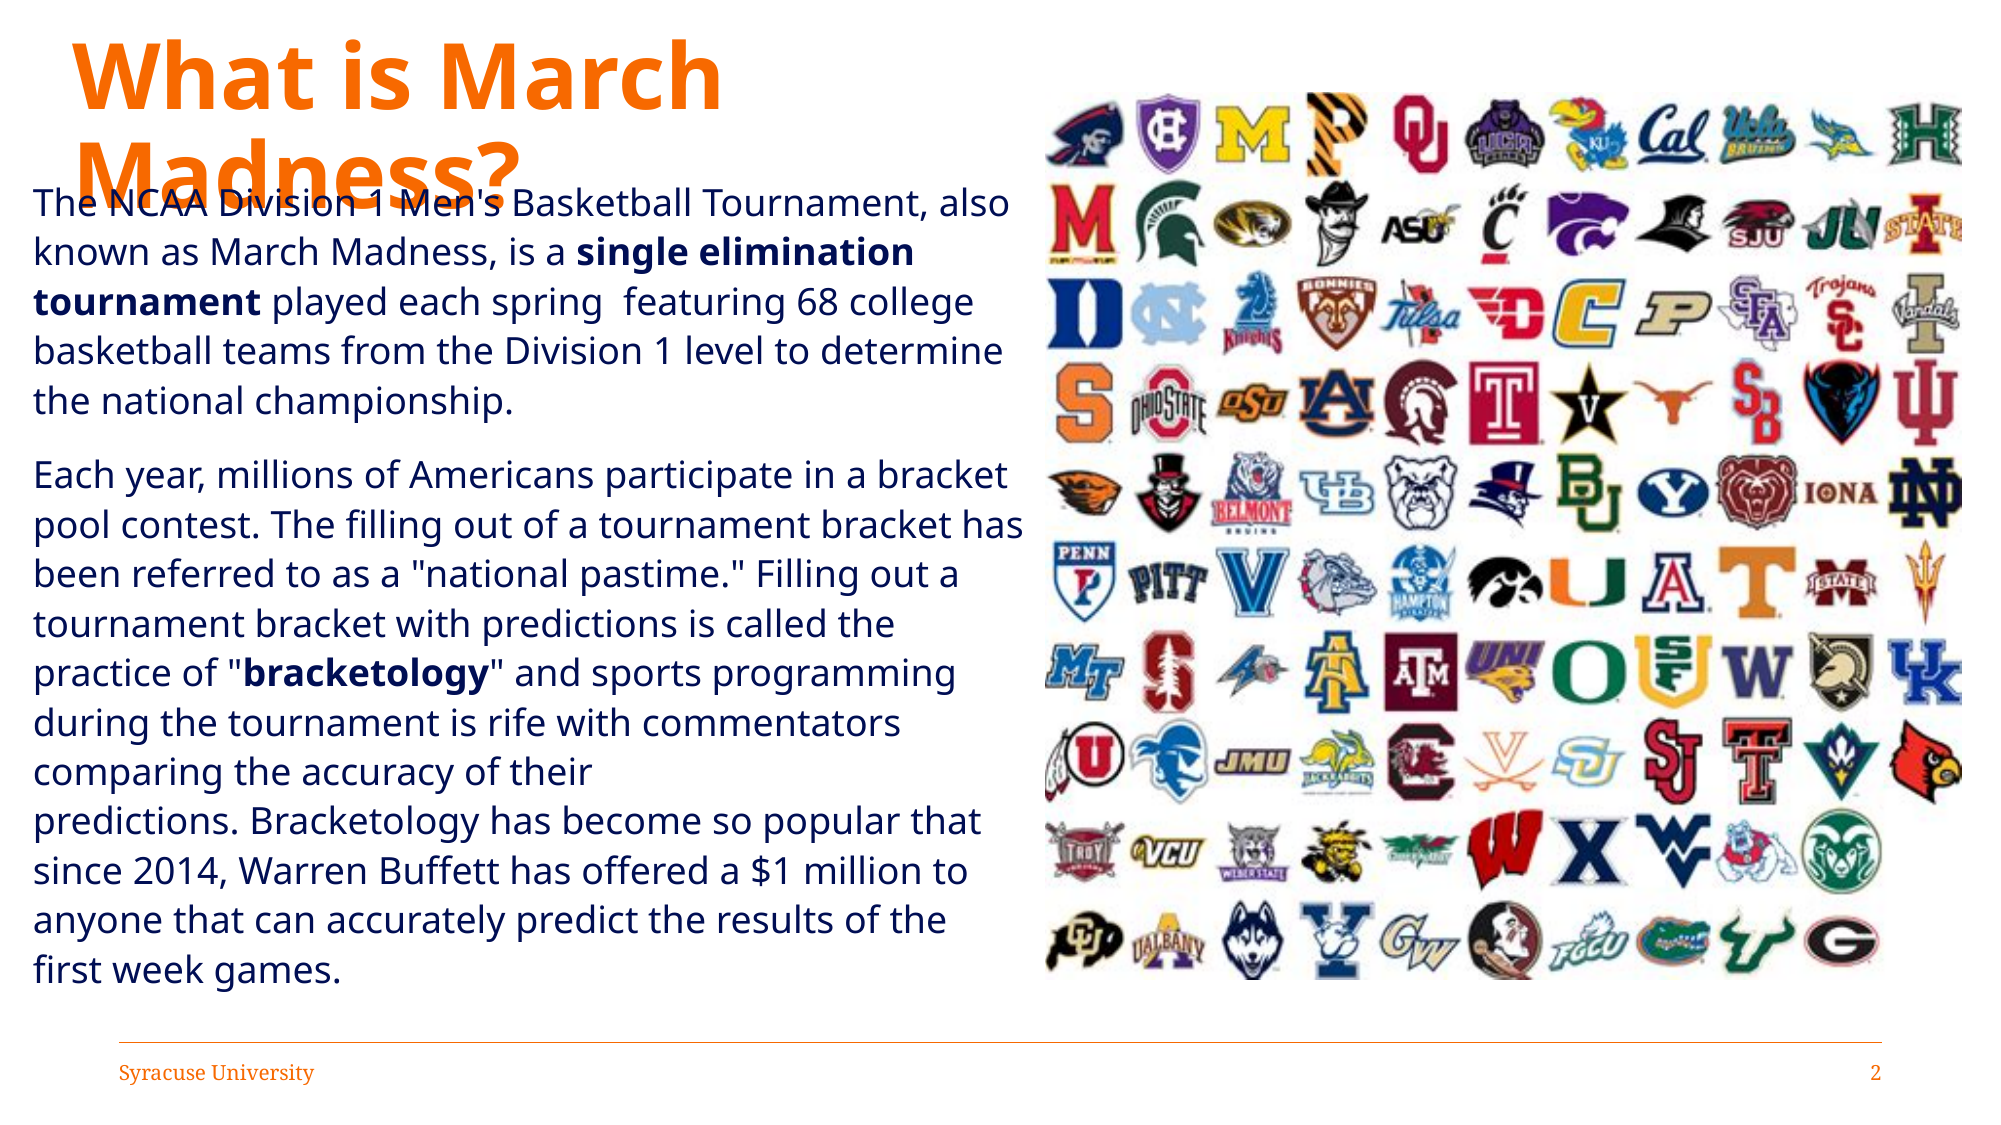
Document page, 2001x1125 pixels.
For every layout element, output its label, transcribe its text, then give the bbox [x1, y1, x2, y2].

picture [1045, 92, 1962, 980]
title What is March Madness? [72, 30, 895, 92]
list The NCAA Division 1 Men's Basketball Tournament, also known as March Madness, is a single elimination tournament played each spring featuring 68 college basketball teams from the Division 1 level to determine the national championship. Each year, millions of Americans participate in a bracket pool contest. The filling out of a tournament bracket has been referred to as a "national pastime." Filling out a tournament bracket with predictions is called the practice of "bracketology" and sports programming during the tournament is rife with commentators comparing the accuracy of their predictions. Bracketology has become so popular that since 2014, Warren Buffett has offered a $1 million to anyone that can accurately predict the results of the first week games. [32, 174, 1027, 842]
